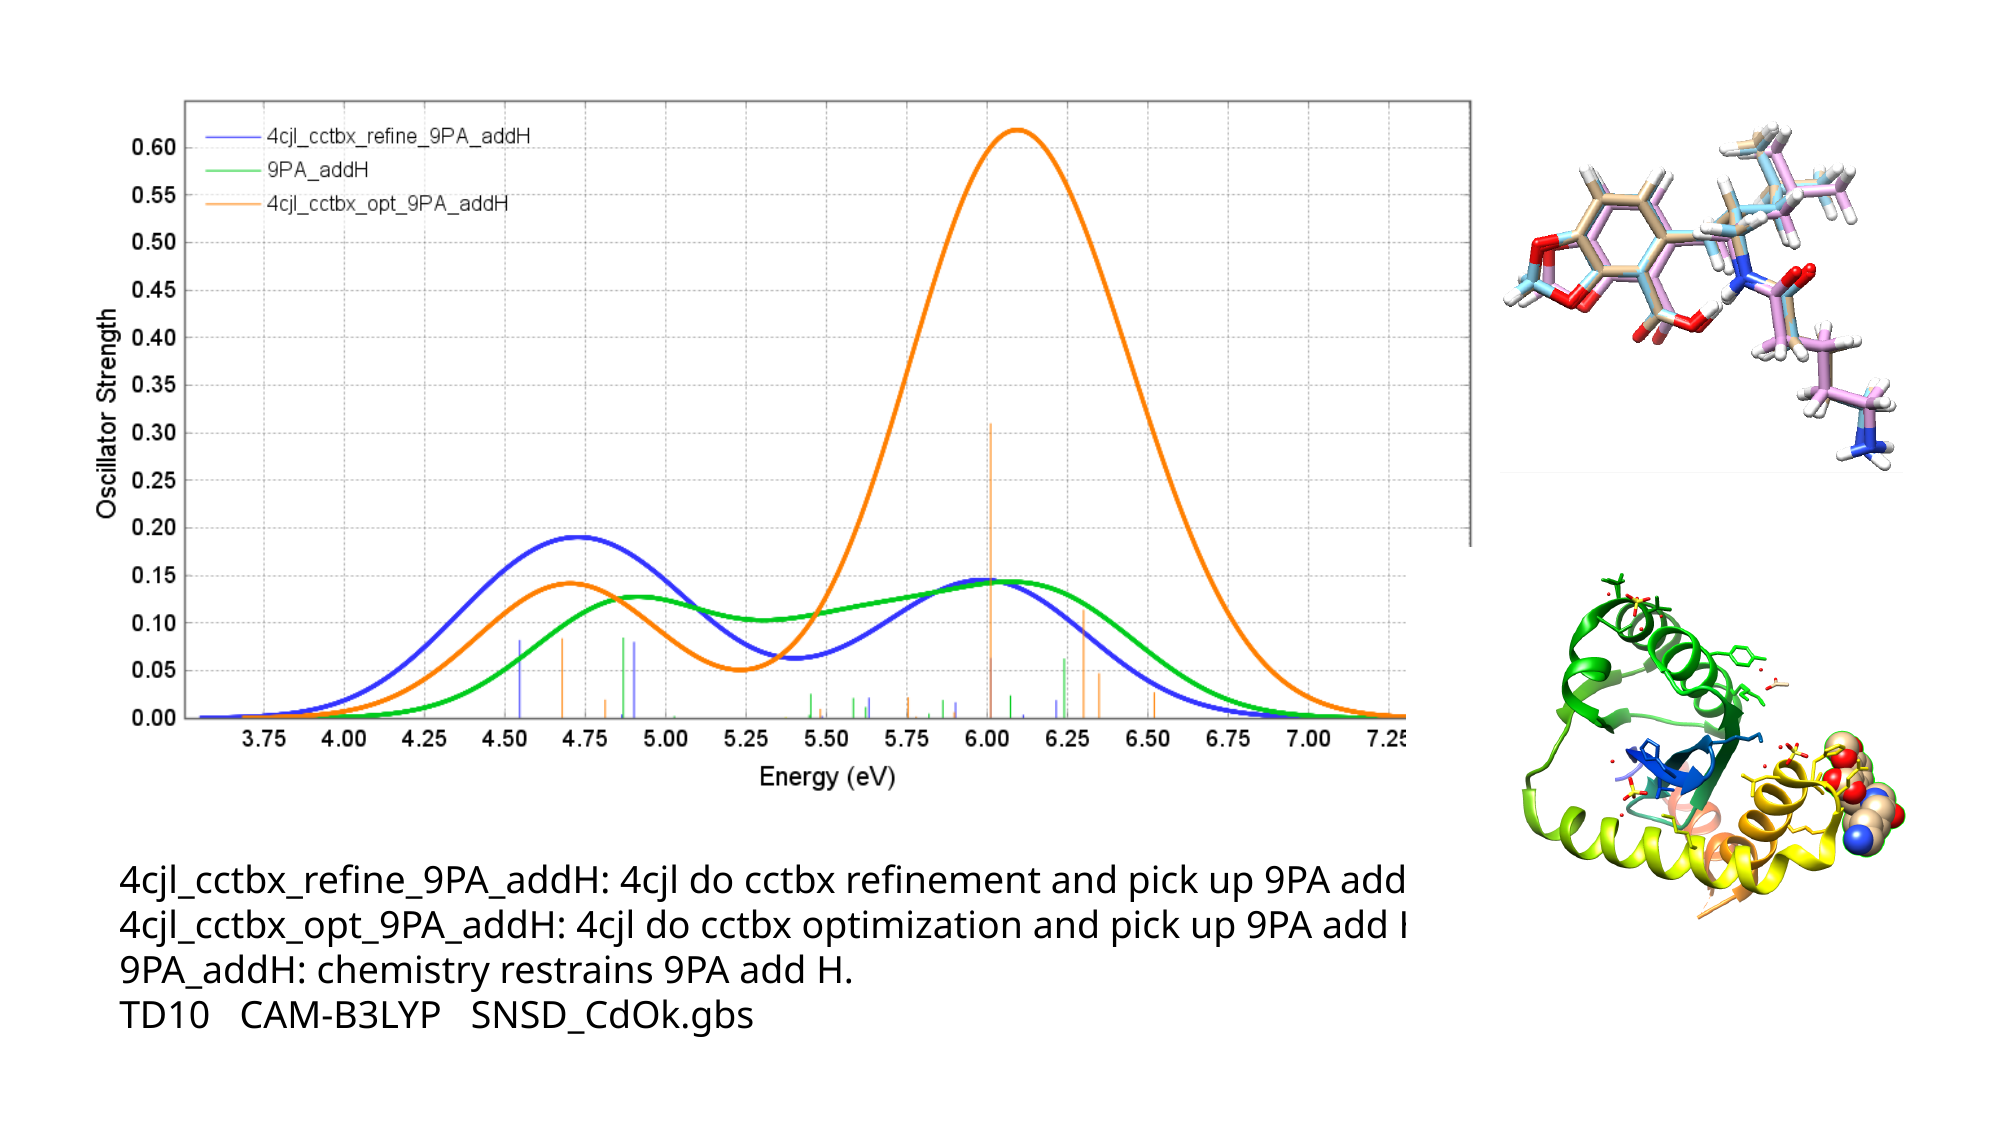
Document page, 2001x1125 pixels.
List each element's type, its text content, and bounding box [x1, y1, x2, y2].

picture [86, 89, 1996, 948]
text_box 4cjl_cctbx_refine_9PA_addH: 4cjl do cctbx refinement and pick up 9PA add H. 4cjl_cctbx_opt_9PA_addH: 4cjl do cctbx optimization and pick up 9PA add H. 9PA_addH: chemistry restrains 9PA add H. TD10 CAM-B3LYP SNSD_CdOk.gbs [104, 848, 1896, 1044]
picture [1500, 119, 1903, 473]
